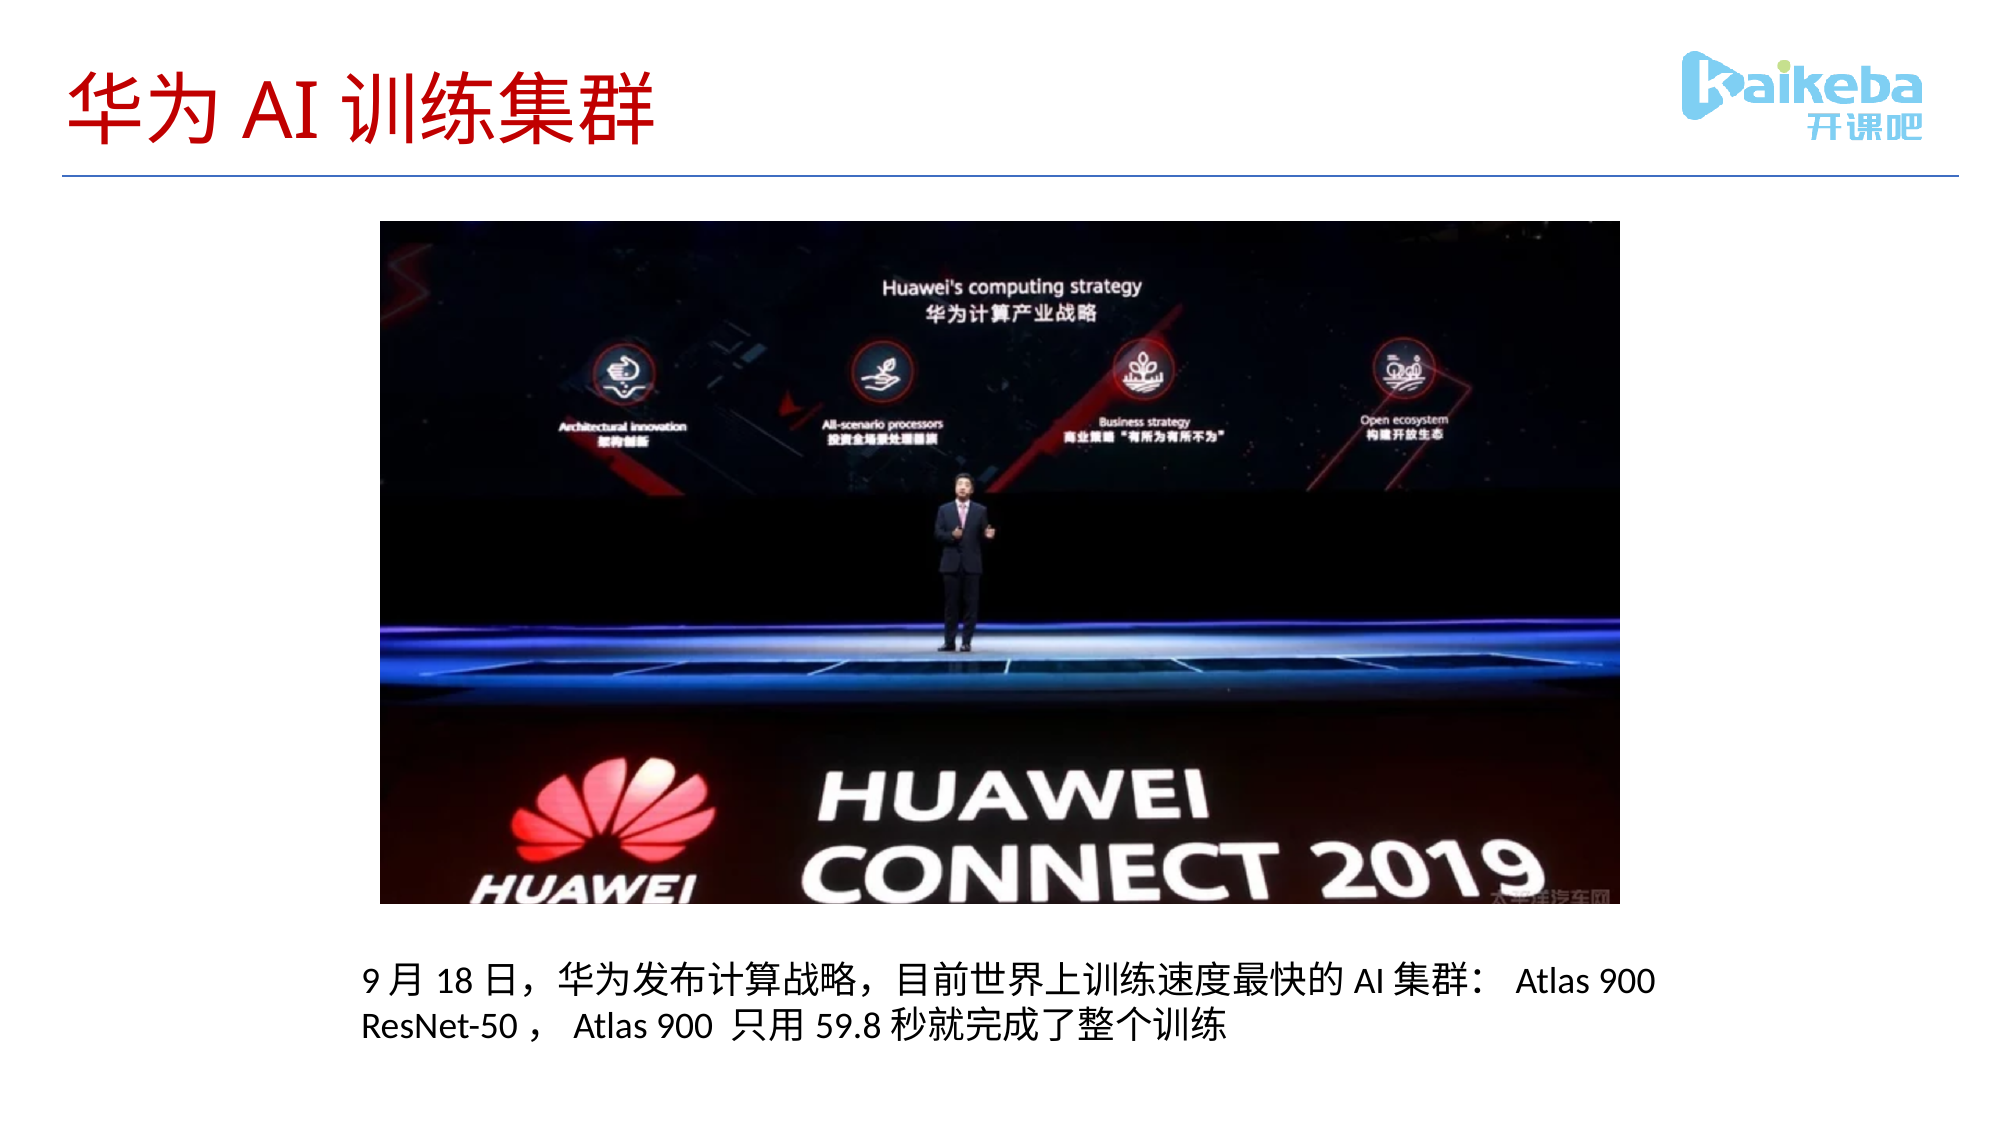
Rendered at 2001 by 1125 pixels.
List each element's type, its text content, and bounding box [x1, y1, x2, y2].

title 华为AI训练集群 [57, 59, 1728, 167]
text_box 9月18日，华为发布计算战略，目前世界上训练速度最快的AI集群：Atlas 900 ResNet-50，Atlas 900 只用59.8秒就完成了整个训练 [346, 948, 1751, 1053]
picture [380, 221, 1620, 904]
table_cell 87 [1653, 21, 1950, 167]
